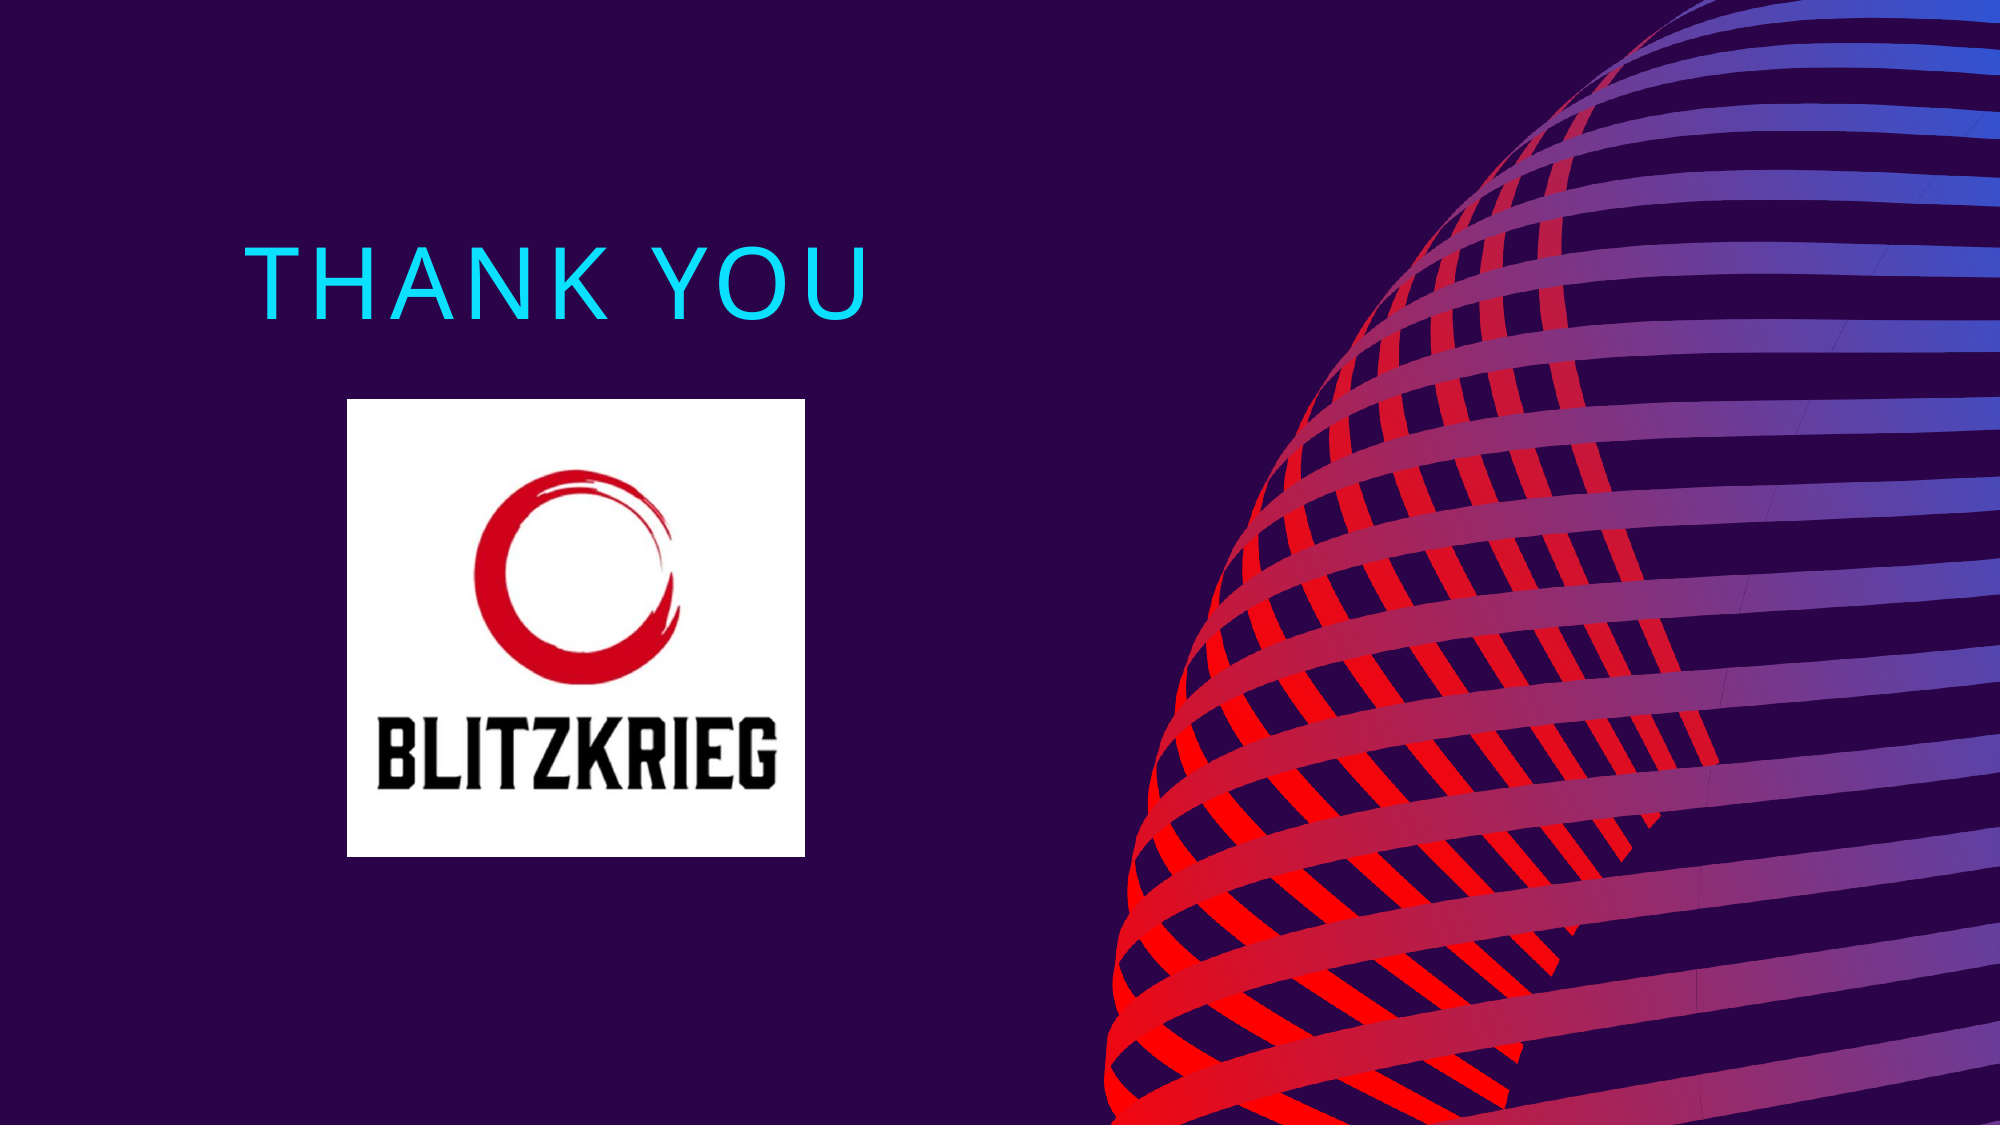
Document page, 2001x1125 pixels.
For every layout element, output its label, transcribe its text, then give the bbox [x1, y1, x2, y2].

title Thank you [167, 178, 986, 349]
picture [0, 0, 2000, 1125]
